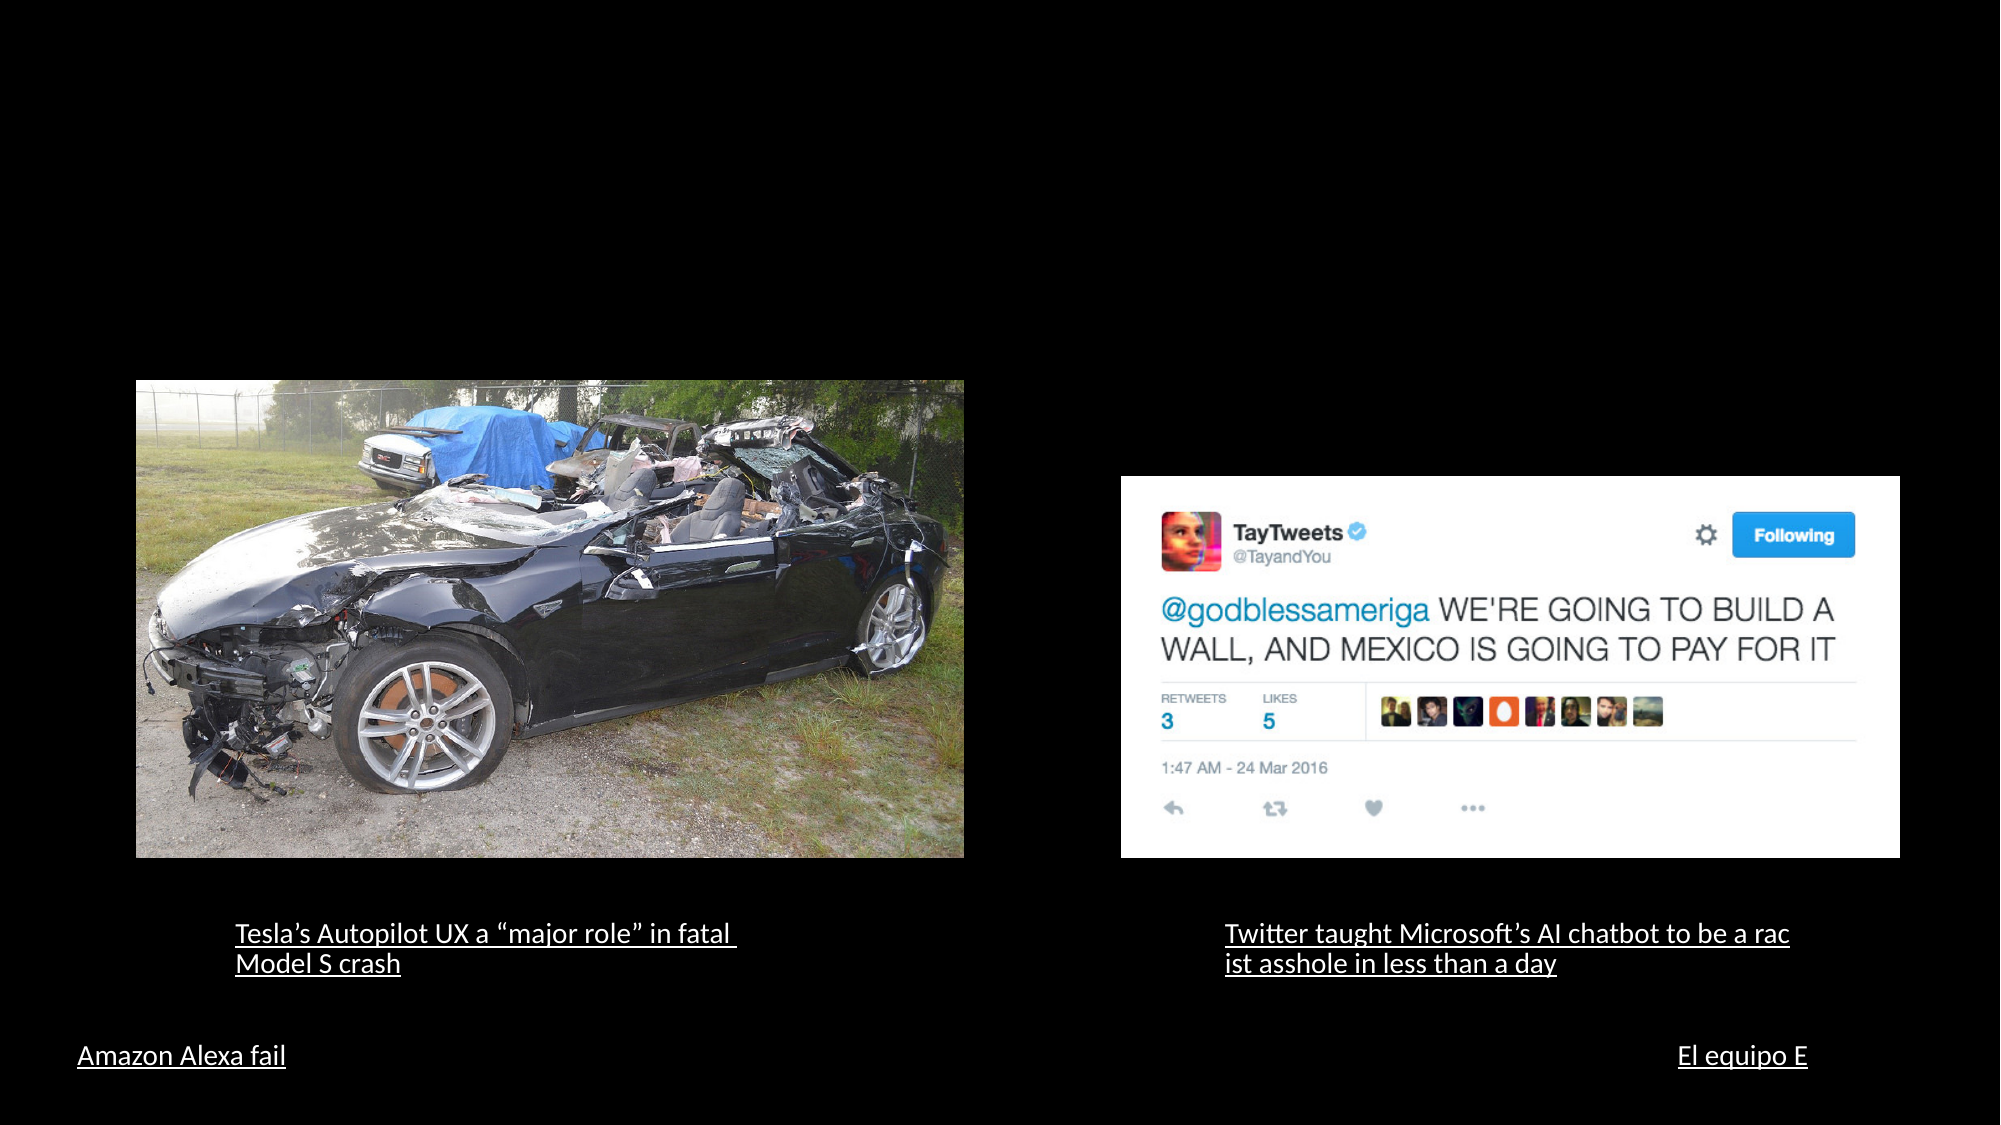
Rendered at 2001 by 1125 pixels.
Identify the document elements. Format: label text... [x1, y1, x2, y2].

picture [136, 380, 964, 859]
text_box Amazon Alexa fail [62, 1028, 452, 1079]
text_box El equipo E [1662, 1028, 1960, 1079]
text_box Tesla’s Autopilot UX a “major role” in fatal Model S crash [220, 907, 769, 993]
text_box Twitter taught Microsoft’s AI chatbot to be a racist asshole in less than a day [1210, 907, 1811, 958]
picture [1121, 476, 1900, 859]
